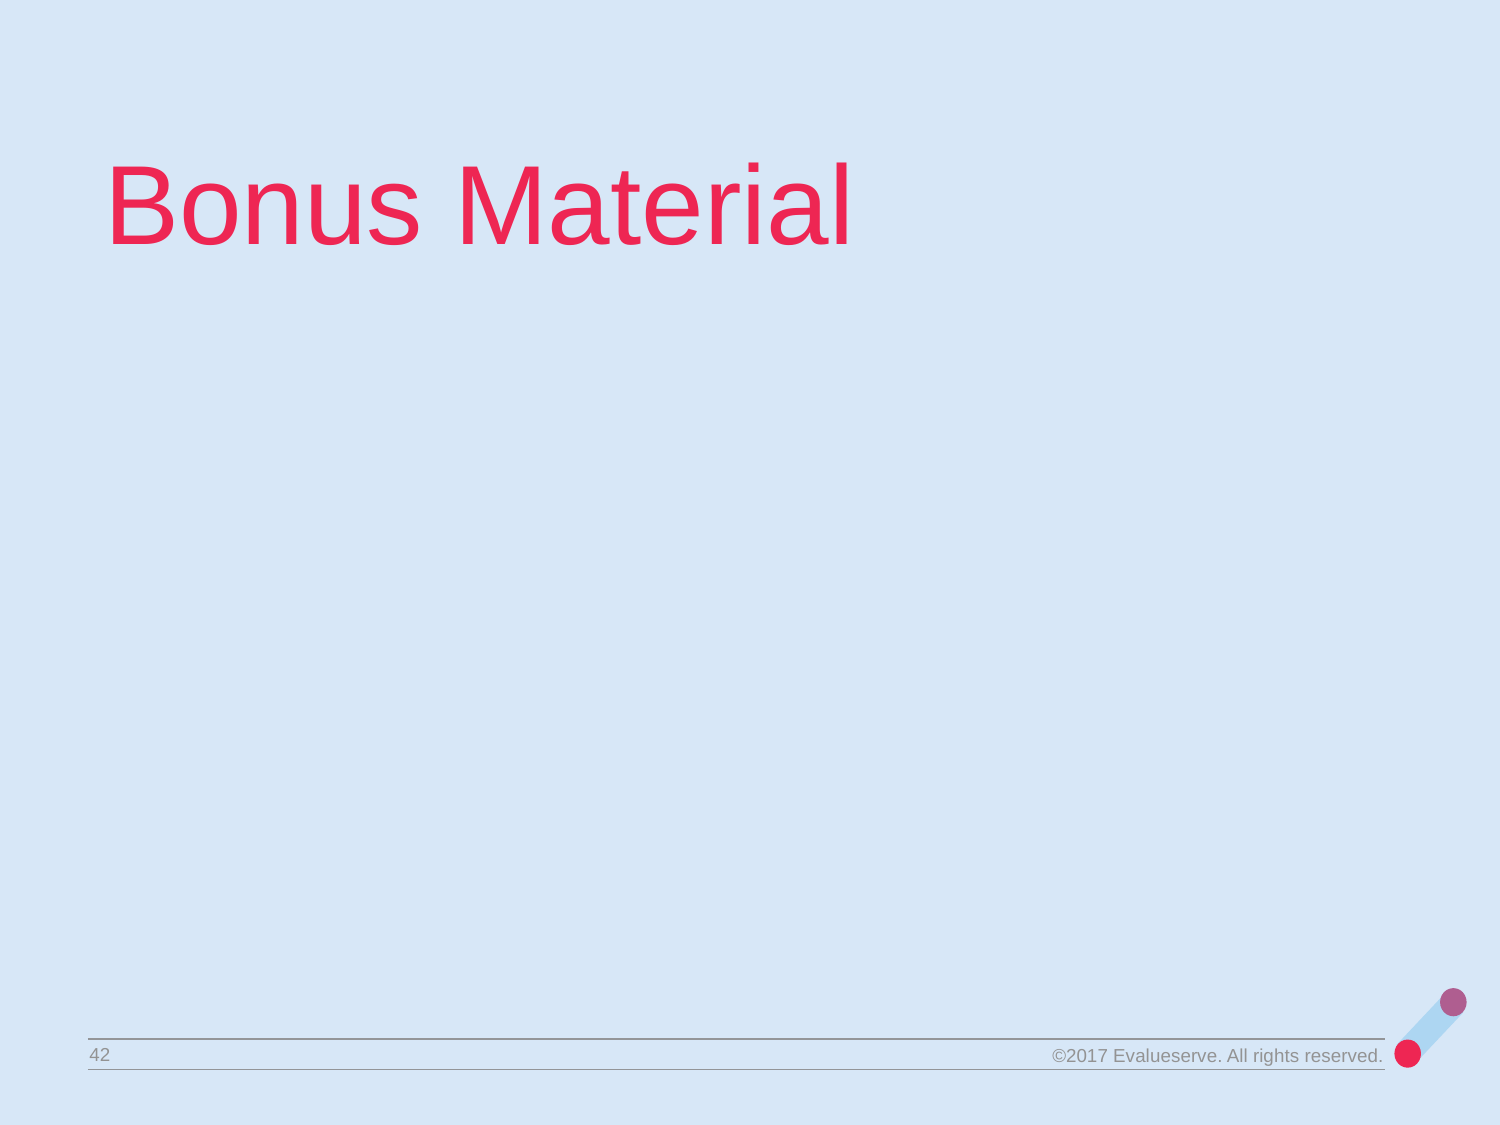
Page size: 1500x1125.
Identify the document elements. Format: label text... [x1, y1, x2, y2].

text_box Bonus Material [89, 124, 1500, 275]
footer ©2017 Evalueserve. All rights reserved. [908, 1041, 1384, 1069]
slide_number 42 [89, 1039, 311, 1069]
